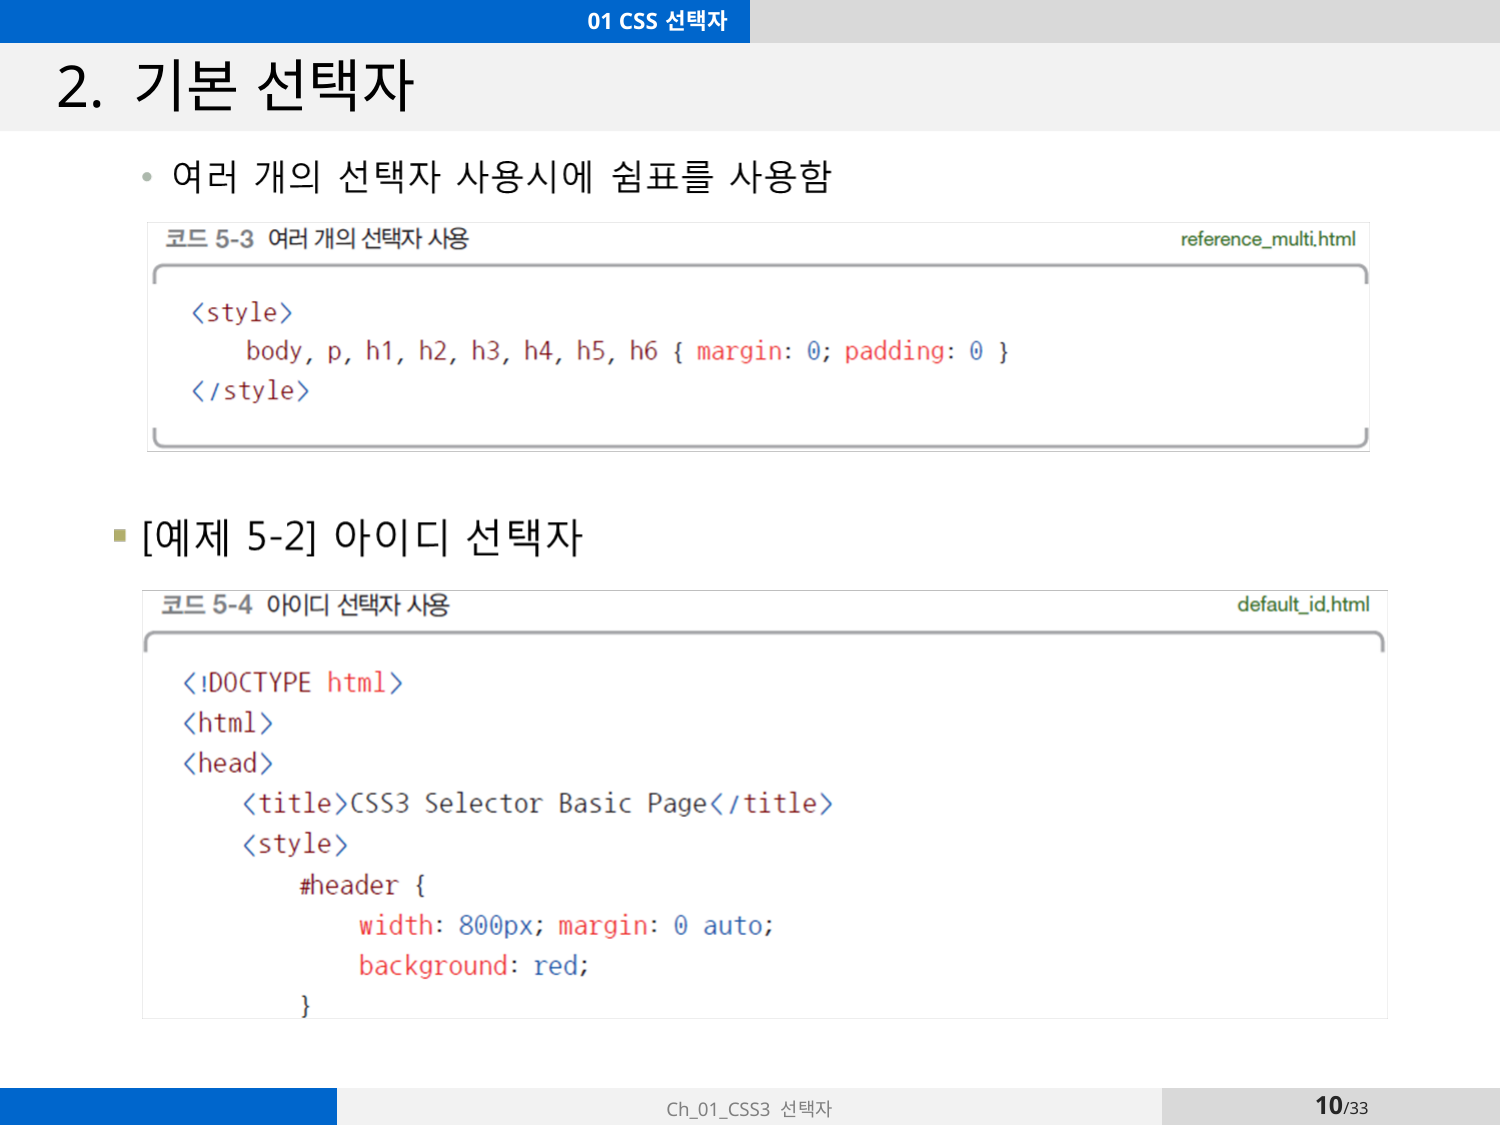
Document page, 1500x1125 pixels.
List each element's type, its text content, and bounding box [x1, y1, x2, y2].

title 2. 기본 선택자 [41, 42, 1459, 128]
text_box 01 CSS 선택자 [0, 0, 743, 43]
picture [37, 136, 1463, 1083]
